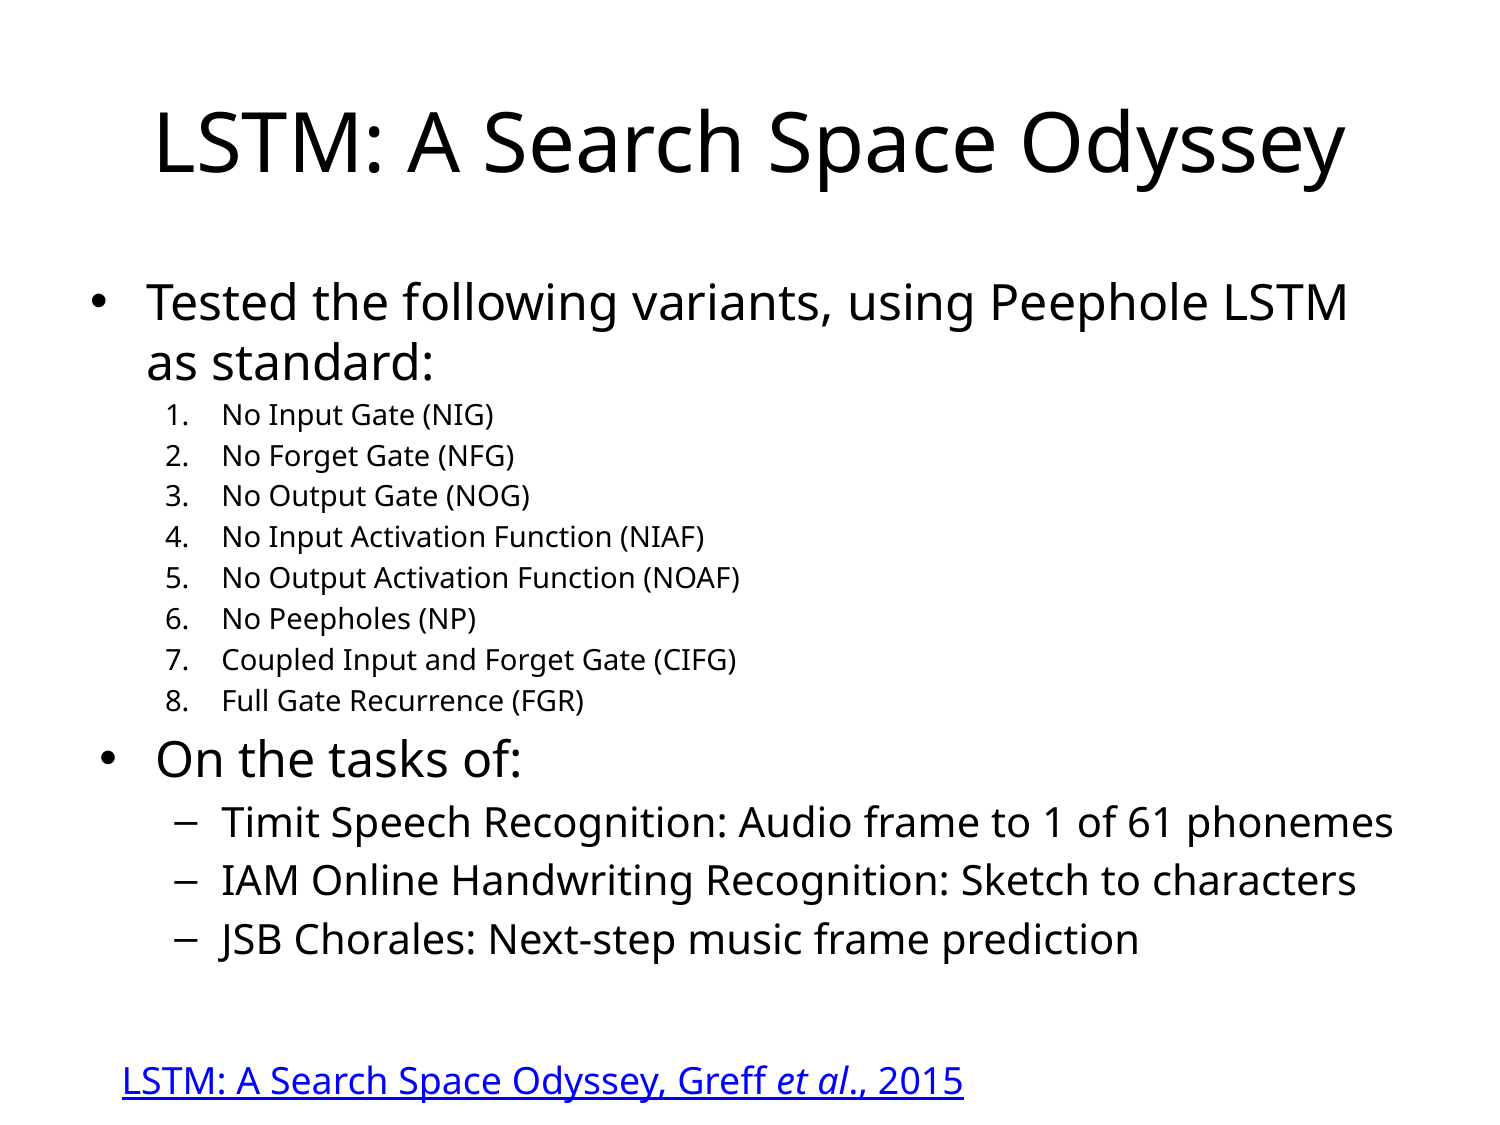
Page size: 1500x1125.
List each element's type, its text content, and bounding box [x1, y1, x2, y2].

list Tested the following variants, using Peephole LSTM as standard: No Input Gate (NIG) No Forget Gate (NFG) No Output Gate (NOG) No Input Activation Function (NIAF) No Output Activation Function (NOAF) No Peepholes (NP) Coupled Input and Forget Gate (CIFG) Full Gate Recurrence (FGR) On the tasks of: Timit Speech Recognition: Audio frame to 1 of 61 phonemes IAM Online Handwriting Recognition: Sketch to characters JSB Chorales: Next-step music frame prediction [75, 262, 1425, 1005]
title LSTM: A Search Space Odyssey [75, 45, 1425, 233]
text_box LSTM: A Search Space Odyssey, Greff et al., 2015 [106, 1049, 980, 1116]
